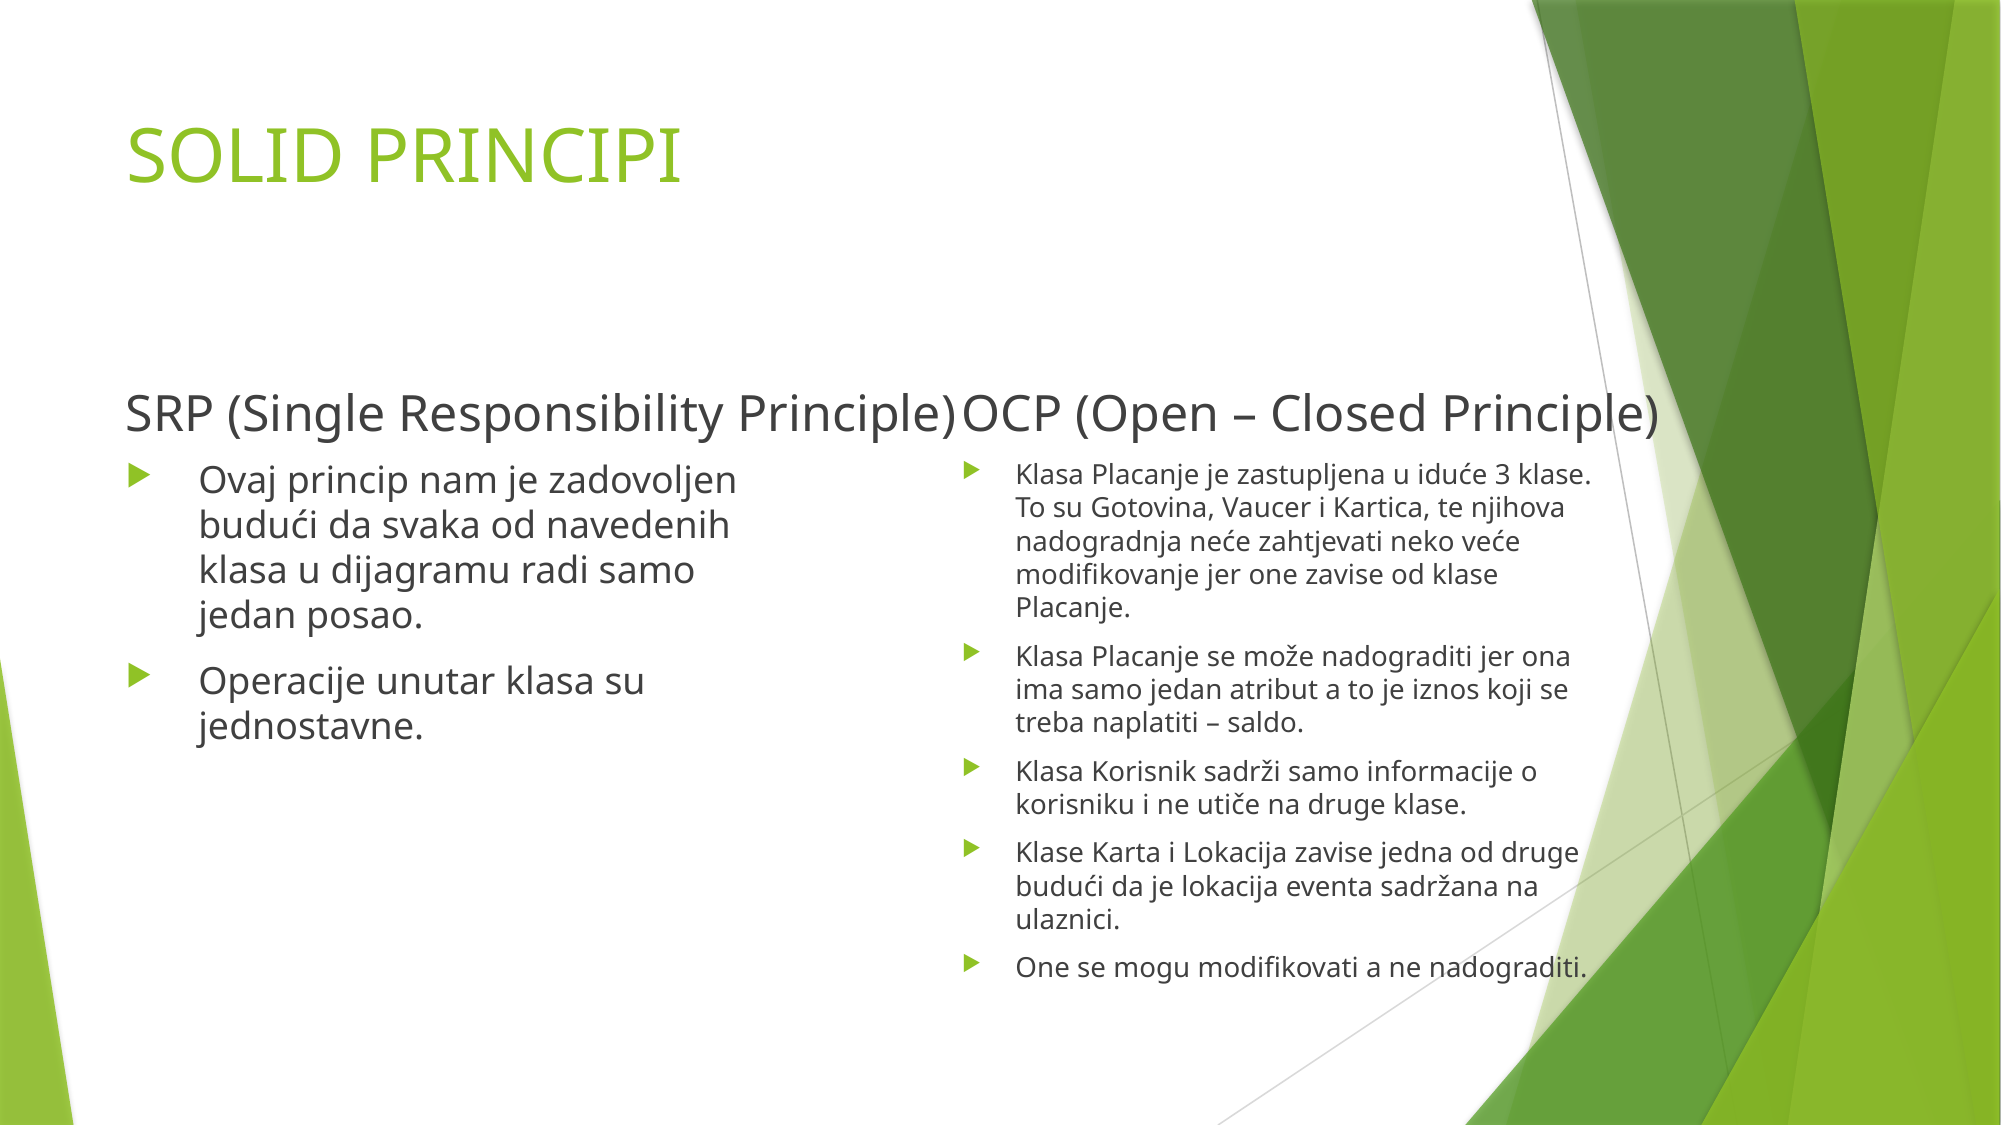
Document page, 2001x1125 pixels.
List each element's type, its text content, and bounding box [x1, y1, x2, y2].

list OCP (Open – Closed Principle) [946, 354, 1744, 449]
list SRP (Single Responsibility Principle) [110, 354, 946, 449]
list Klasa Placanje je zastupljena u iduće 3 klase. To su Gotovina, Vaucer i Kartica, te njihova nadogradnja neće zahtjevati neko veće modifikovanje jer one zavise od klase Placanje. Klasa Placanje se može nadograditi jer ona ima samo jedan atribut a to je iznos koji se treba naplatiti – saldo. Klasa Korisnik sadrži samo informacije o korisniku i ne utiče na druge klase. Klase Karta i Lokacija zavise jedna od druge budući da je lokacija eventa sadržana na ulaznici. One se mogu modifikovati a ne nadograditi. [946, 449, 1634, 992]
title SOLID PRINCIPI [111, 99, 1522, 317]
list Ovaj princip nam je zadovoljen budući da svaka od navedenih klasa u dijagramu radi samo jedan posao. Operacije unutar klasa su jednostavne. [110, 448, 798, 991]
